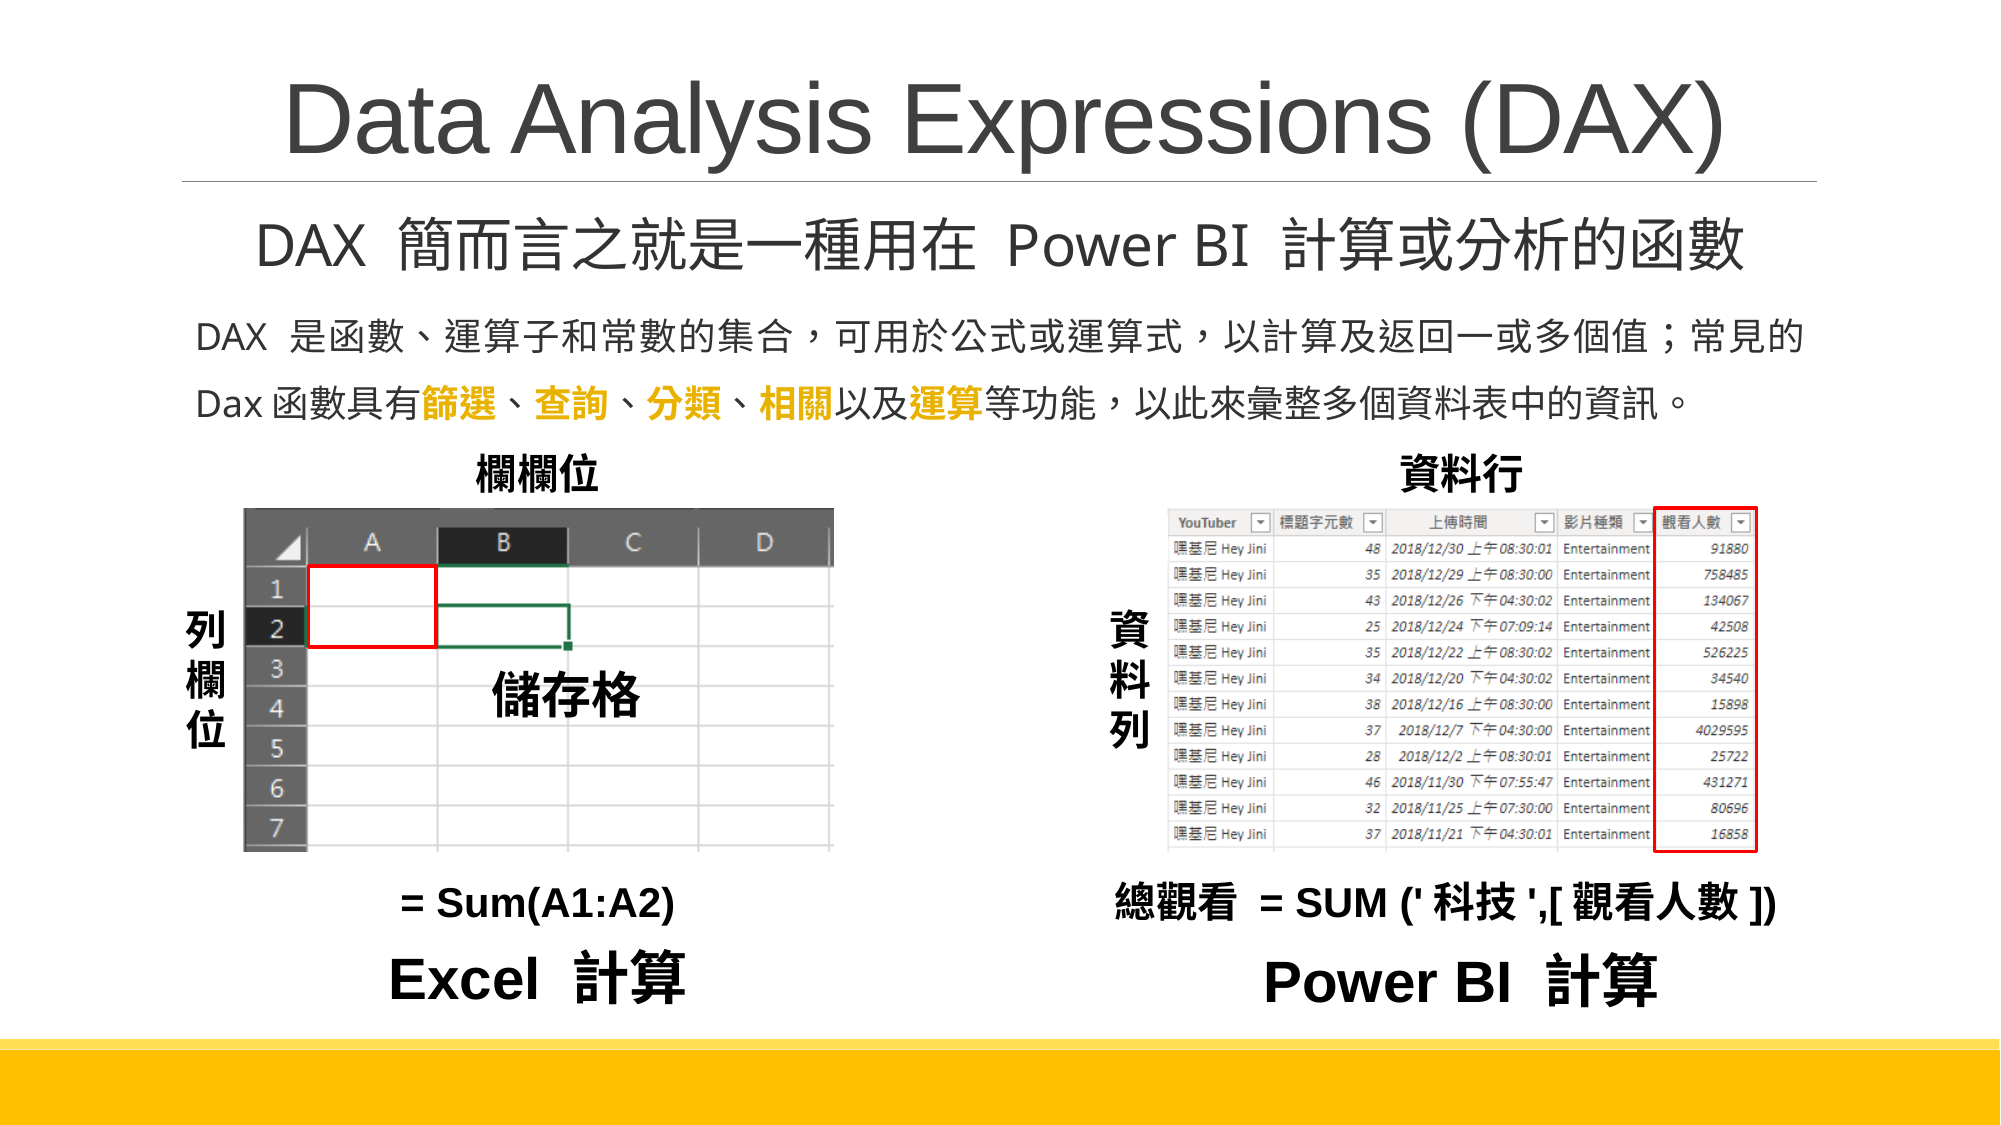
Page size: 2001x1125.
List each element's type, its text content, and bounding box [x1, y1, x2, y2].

text_box 欄欄位 [460, 440, 616, 504]
text_box Power BI 計算 [1249, 937, 1675, 1022]
text_box DAX 是函數、運算子和常數的集合，可用於公式或運算式，以計算及返回一或多個值；常見的Dax函數具有篩選、查詢、分類、相關以及運算等功能，以此來彙整多個資料表中的資訊。 [179, 282, 1830, 433]
text_box DAX 簡而言之就是一種用在 Power BI 計算或分析的函數 [174, 201, 1825, 286]
text_box 資 料 列 [1094, 596, 1164, 762]
text_box = Sum(A1:A2) [385, 868, 691, 934]
text_box 資料行 [1384, 440, 1540, 504]
picture [242, 507, 834, 853]
text_box 列 欄 位 [170, 596, 239, 762]
text_box Excel 計算 [373, 934, 703, 1019]
text_box 總觀看 = SUM ('科技',[觀看人數]) [1080, 868, 1793, 934]
title Data Analysis Expressions (DAX) [180, 47, 1830, 182]
picture [1166, 507, 1758, 853]
